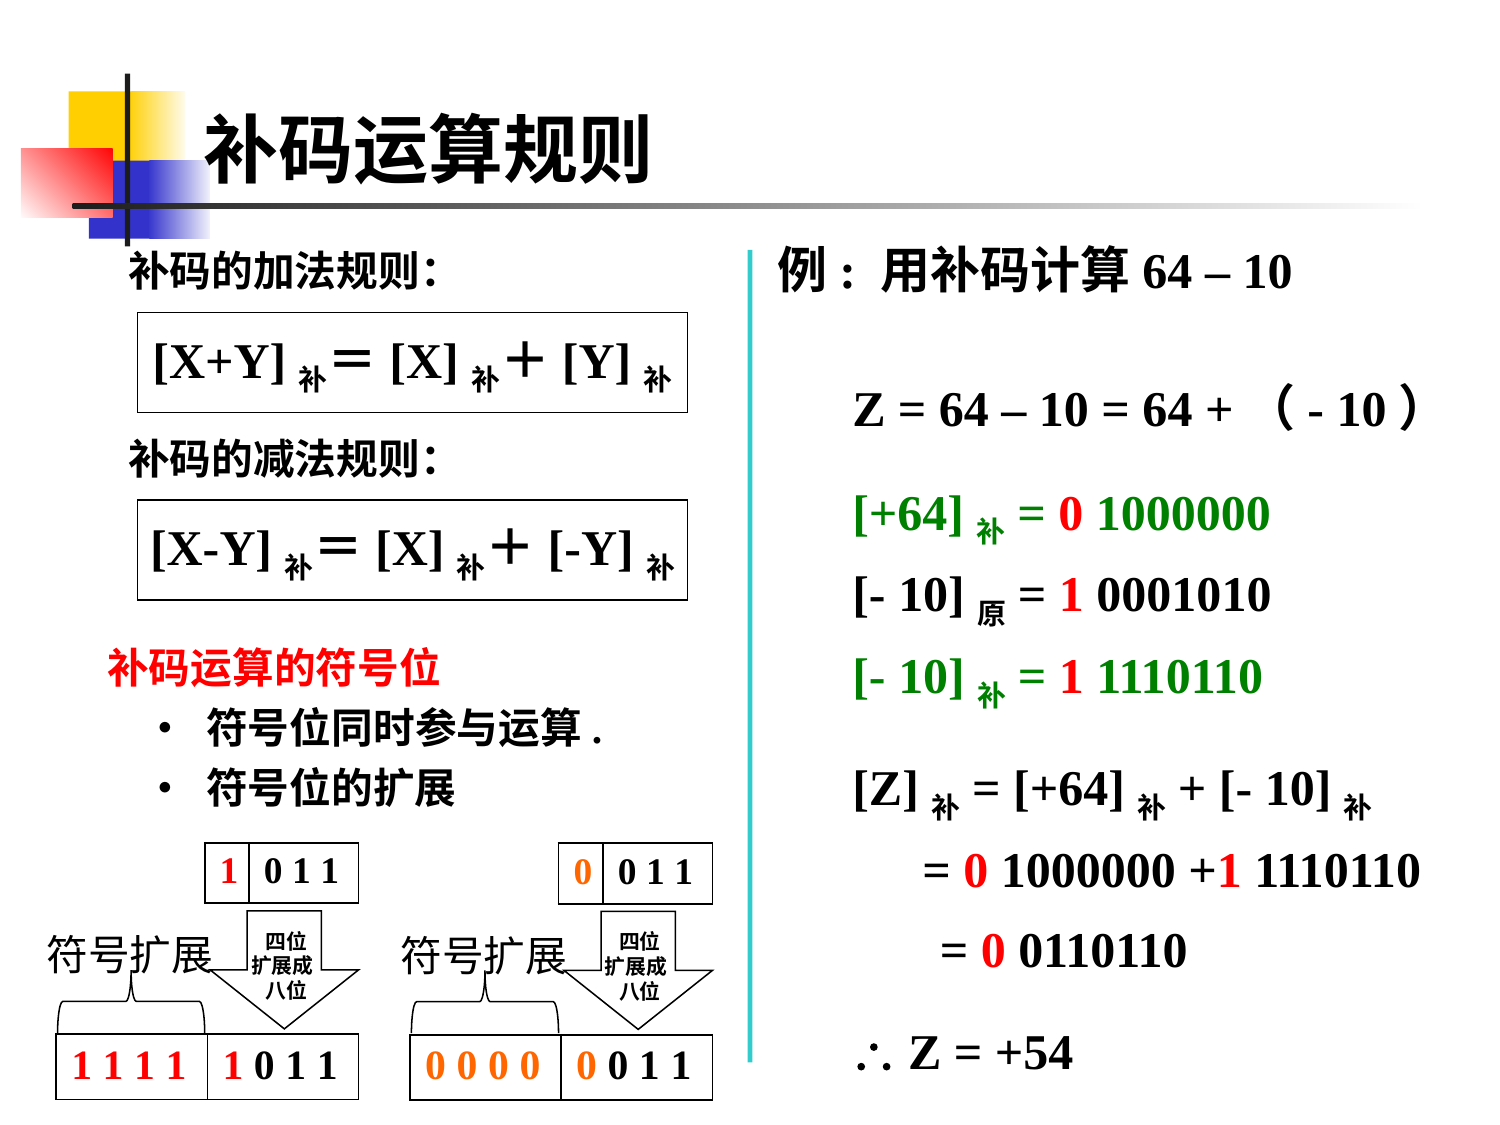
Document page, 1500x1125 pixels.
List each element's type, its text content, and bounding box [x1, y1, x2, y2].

text_box 四位 扩展成 八位 [236, 920, 344, 1011]
title 补码运算规则 [188, 12, 1468, 200]
text_box 符号扩展 [385, 922, 583, 988]
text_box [112, 424, 688, 601]
text_box [563, 970, 590, 992]
text_box [210, 969, 236, 991]
text_box [616, 1012, 661, 1030]
text_box [57, 987, 205, 1033]
table_header 0 1 1 [250, 844, 358, 902]
text_box [697, 970, 713, 983]
text_box [601, 911, 676, 921]
table_header 0 0 1 1 [562, 1036, 712, 1099]
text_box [112, 237, 688, 413]
text_box [411, 988, 559, 1034]
text_box 符号扩展 [31, 921, 229, 987]
table_header 0 0 0 0 [411, 1036, 560, 1099]
text_box 例: 用补码计算64 – 10 Z = 64 – 10 = 64 +（- 10） [+64]补= 0 1000000 [- 10]原= 1 0001010 [- 10]补= 1 1110110 [Z]补= [+64]补+ [- 10]补 = 0 1000000 +1 1110110 = 0 0110110  Z = +54 [762, 224, 1488, 1088]
table_header 1 0 1 1 [208, 1035, 358, 1099]
text_box 四位 扩展成 八位 [590, 921, 697, 1012]
table_header 0 1 1 [604, 844, 712, 903]
text_box [344, 969, 359, 982]
text_box [247, 910, 322, 920]
table_header 1 [206, 844, 248, 902]
text_box 补码运算的符号位 • 符号位同时参与运算. • 符号位的扩展 [92, 624, 618, 820]
text_box [261, 1011, 307, 1029]
table_header 1 1 1 1 [57, 1035, 207, 1099]
table_header 0 [559, 844, 602, 903]
